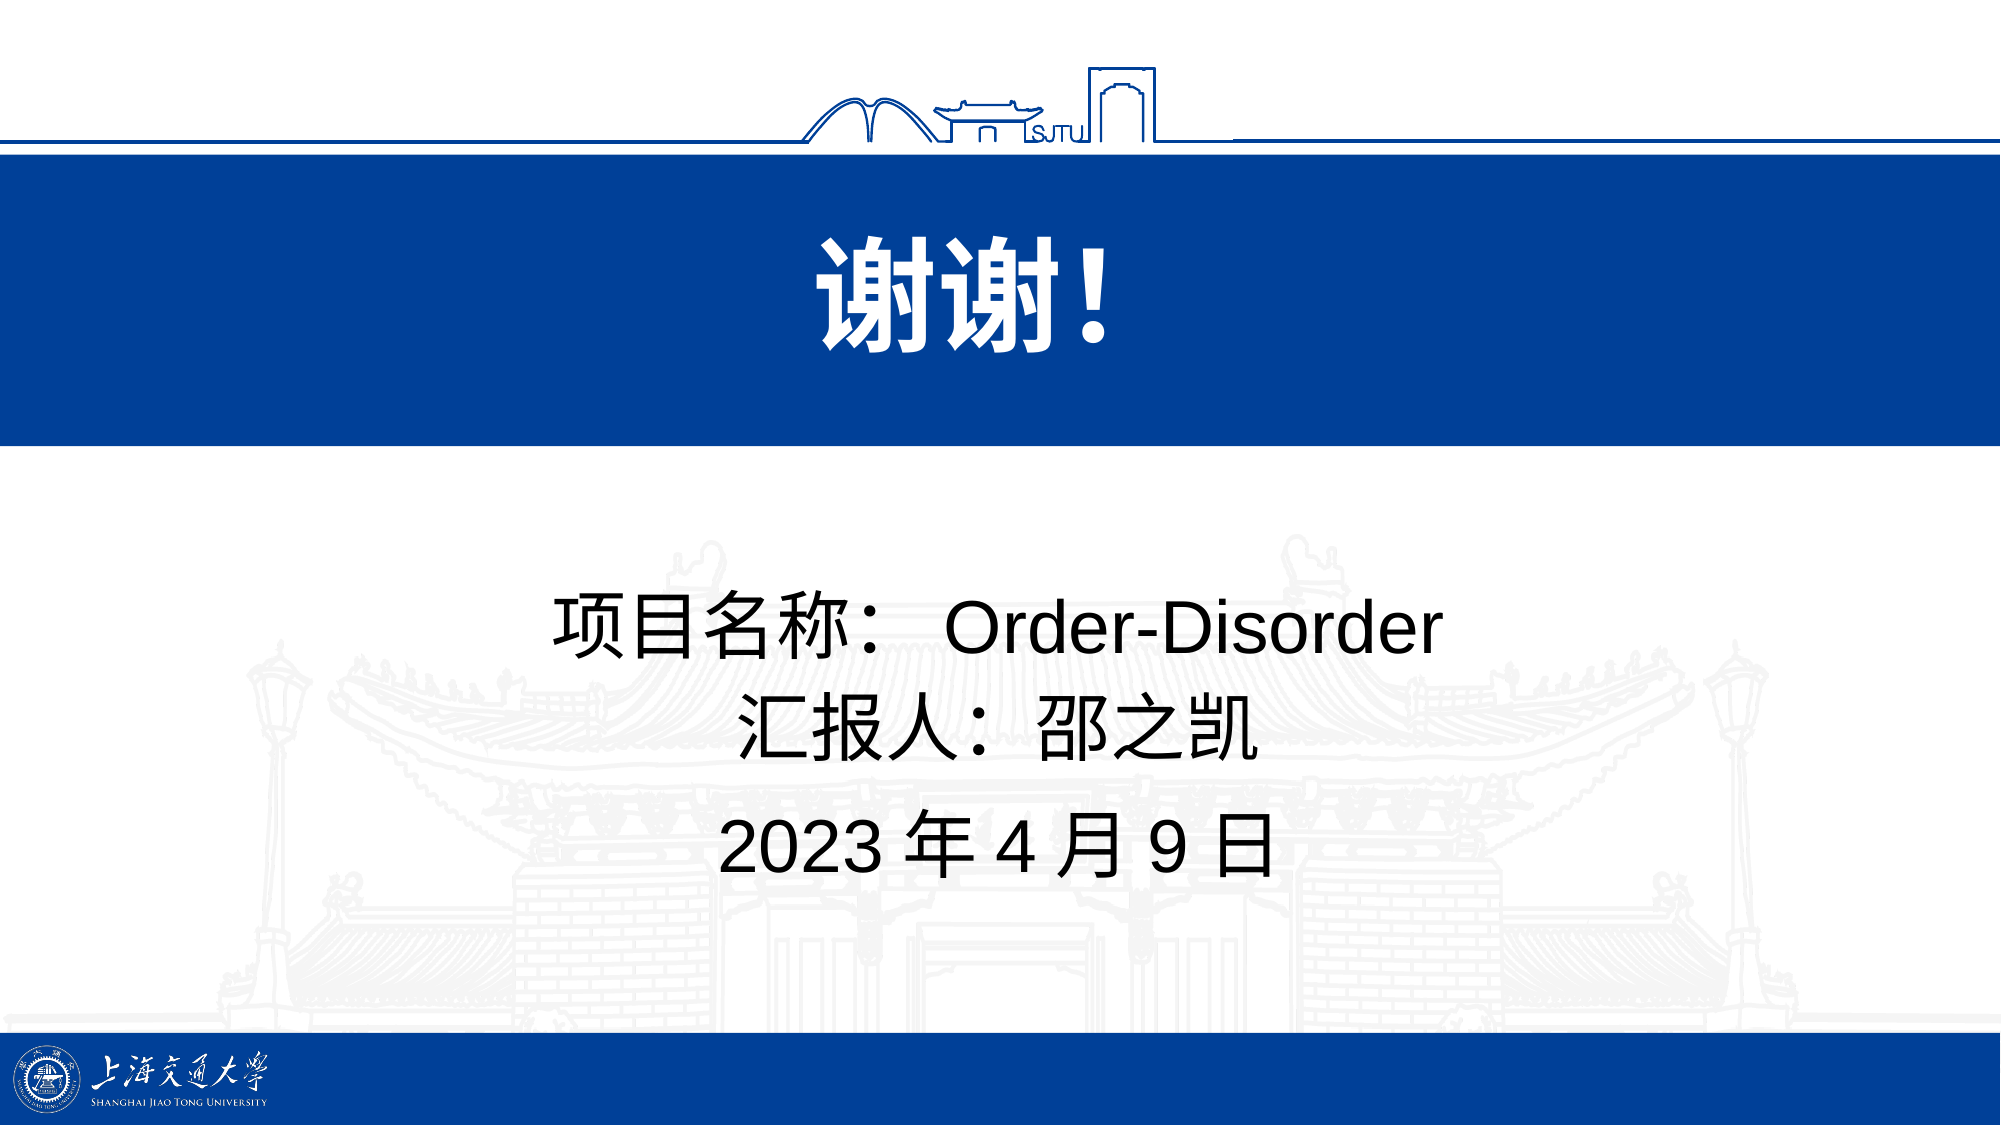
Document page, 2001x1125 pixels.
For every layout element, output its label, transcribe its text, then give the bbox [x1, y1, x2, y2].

text_box [0, 154, 2000, 447]
title 谢谢！ [81, 180, 1919, 425]
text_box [766, 67, 1234, 142]
picture [0, 534, 2000, 1125]
